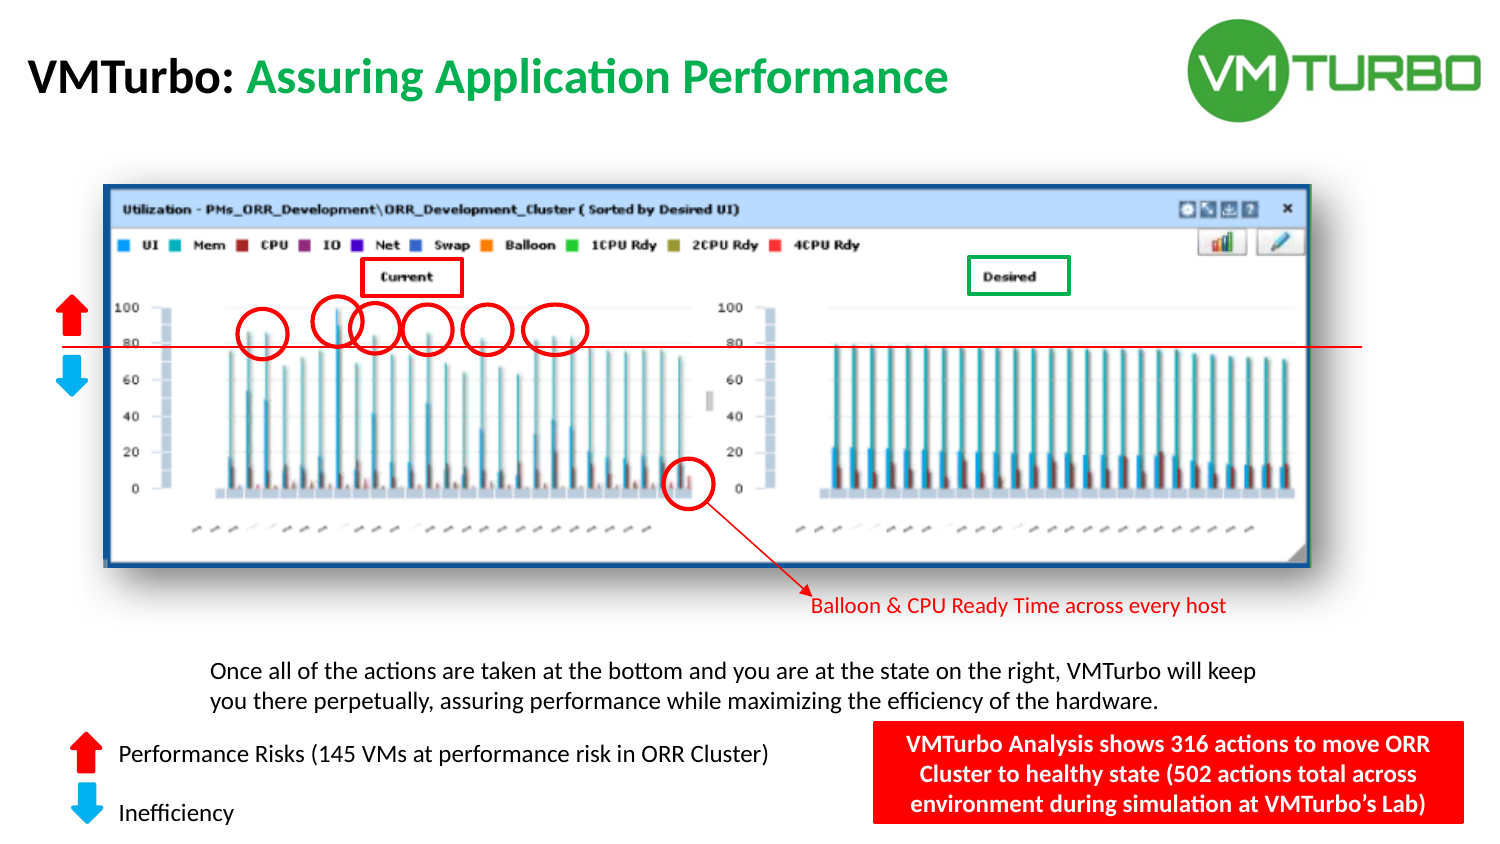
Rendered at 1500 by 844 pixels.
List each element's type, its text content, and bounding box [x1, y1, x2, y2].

text_box [55, 355, 89, 397]
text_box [705, 501, 813, 598]
text_box [55, 294, 89, 336]
text_box Performance Risks (145 VMs at performance risk in ORR Cluster) Inefficiency [103, 729, 786, 835]
picture [103, 348, 1312, 568]
text_box [69, 731, 103, 774]
text_box [70, 782, 103, 824]
picture [1187, 16, 1488, 131]
text_box VMTurbo Analysis shows 316 actions to move ORR Cluster to healthy state (502 actions total across environment during simulation at VMTurbo’s Lab) [873, 721, 1464, 824]
text_box Once all of the actions are taken at the bottom and you are at the state on the right, VMTurbo will keep you there perpetually, assuring performance while maximizing the efficiency of the hardware. [195, 646, 1308, 722]
text_box Balloon & CPU Ready Time across every host [796, 583, 1243, 626]
title VMTurbo: Assuring Application Performance [12, 3, 1363, 144]
picture [103, 184, 1312, 346]
